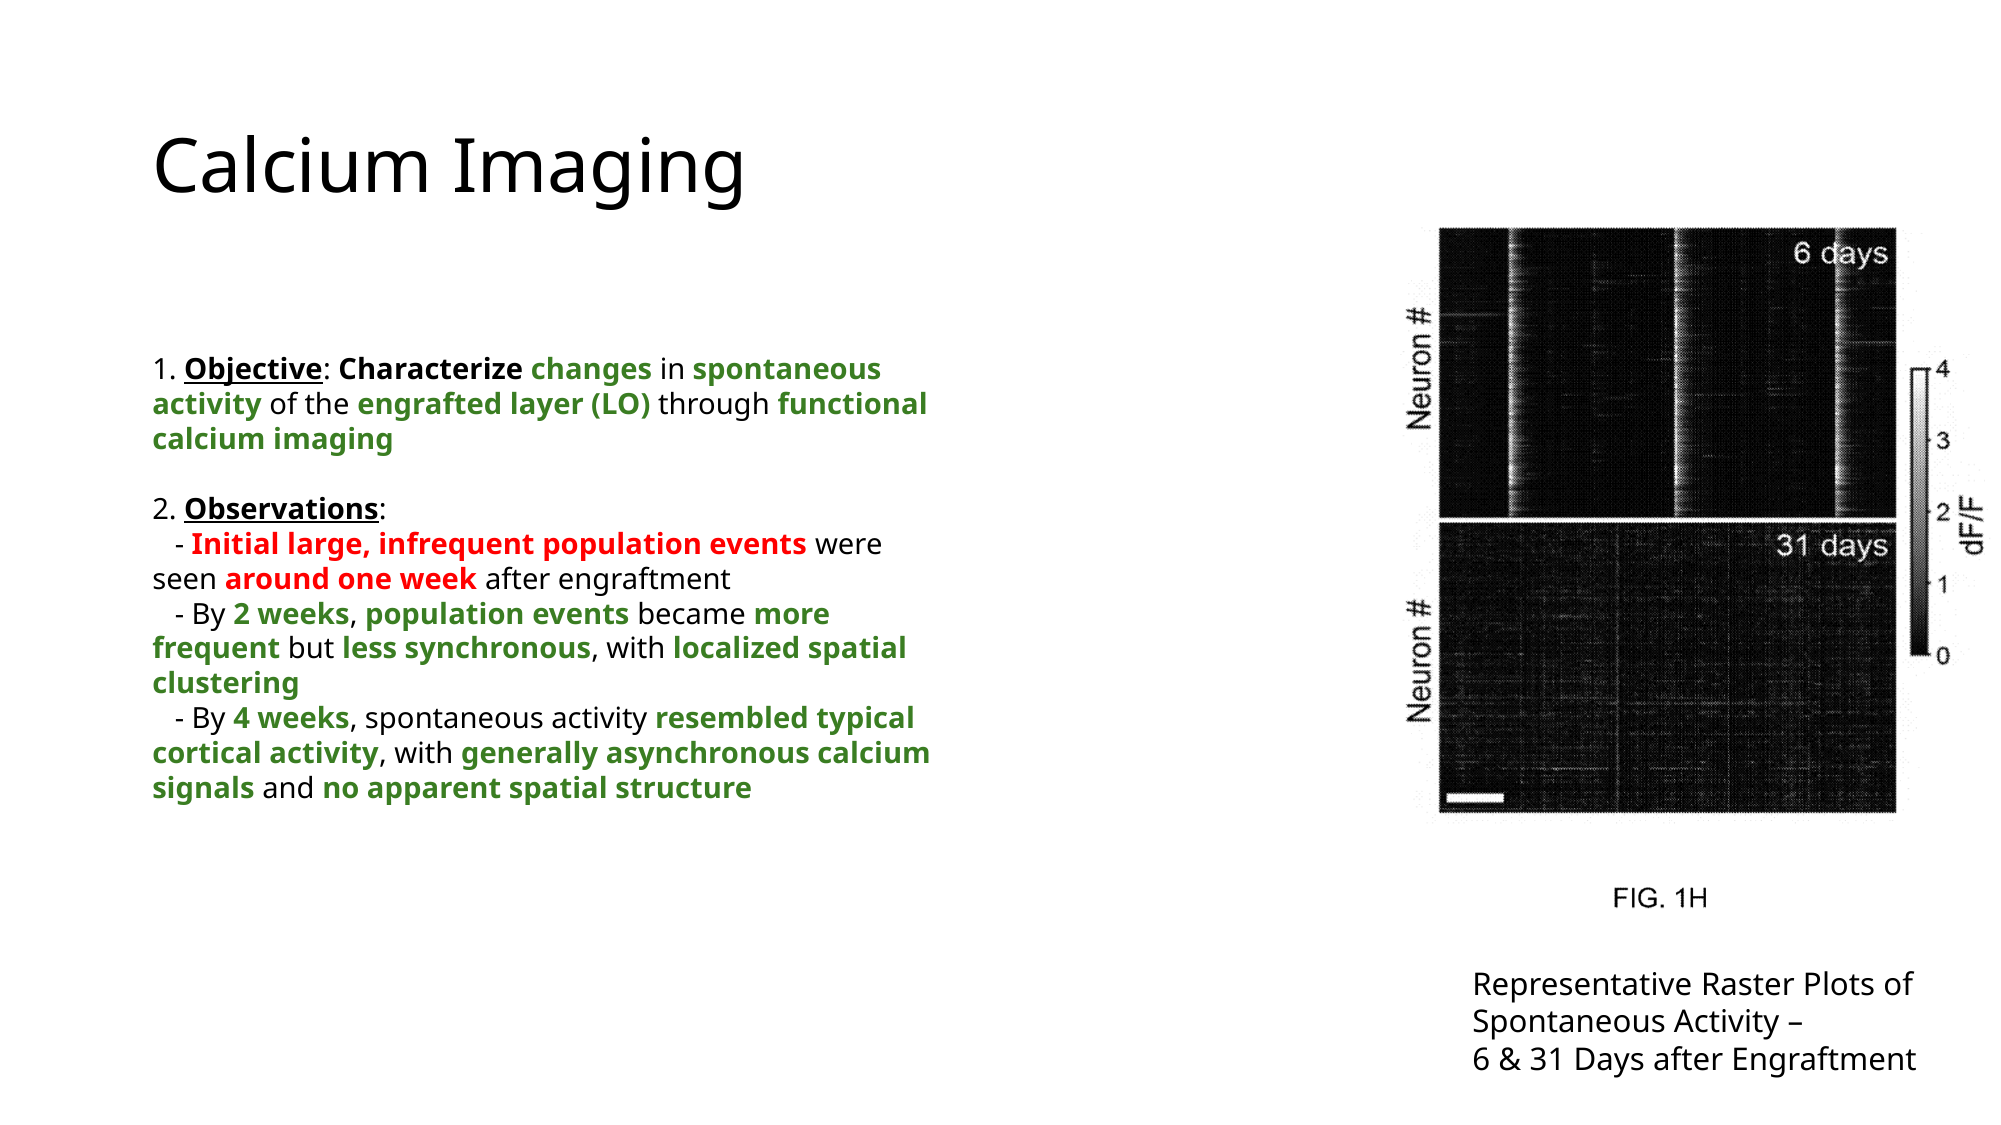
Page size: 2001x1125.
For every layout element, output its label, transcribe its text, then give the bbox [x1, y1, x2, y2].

title Calcium Imaging [137, 59, 1863, 278]
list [1389, 205, 2000, 920]
text_box 1. Objective: Characterize changes in spontaneous activity of the engrafted layer (LO) through functional calcium imaging 2. Observations: - Initial large, infrequent population events were seen around one week after engraftment - By 2 weeks, population events became more frequent but less synchronous, with localized spatial clustering - By 4 weeks, spontaneous activity resembled typical cortical activity, with generally asynchronous calcium signals and no apparent spatial structure [137, 342, 968, 813]
text_box Representative Raster Plots of Spontaneous Activity – 6 & 31 Days after Engraftment [1457, 956, 1933, 1084]
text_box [1478, 185, 1898, 533]
